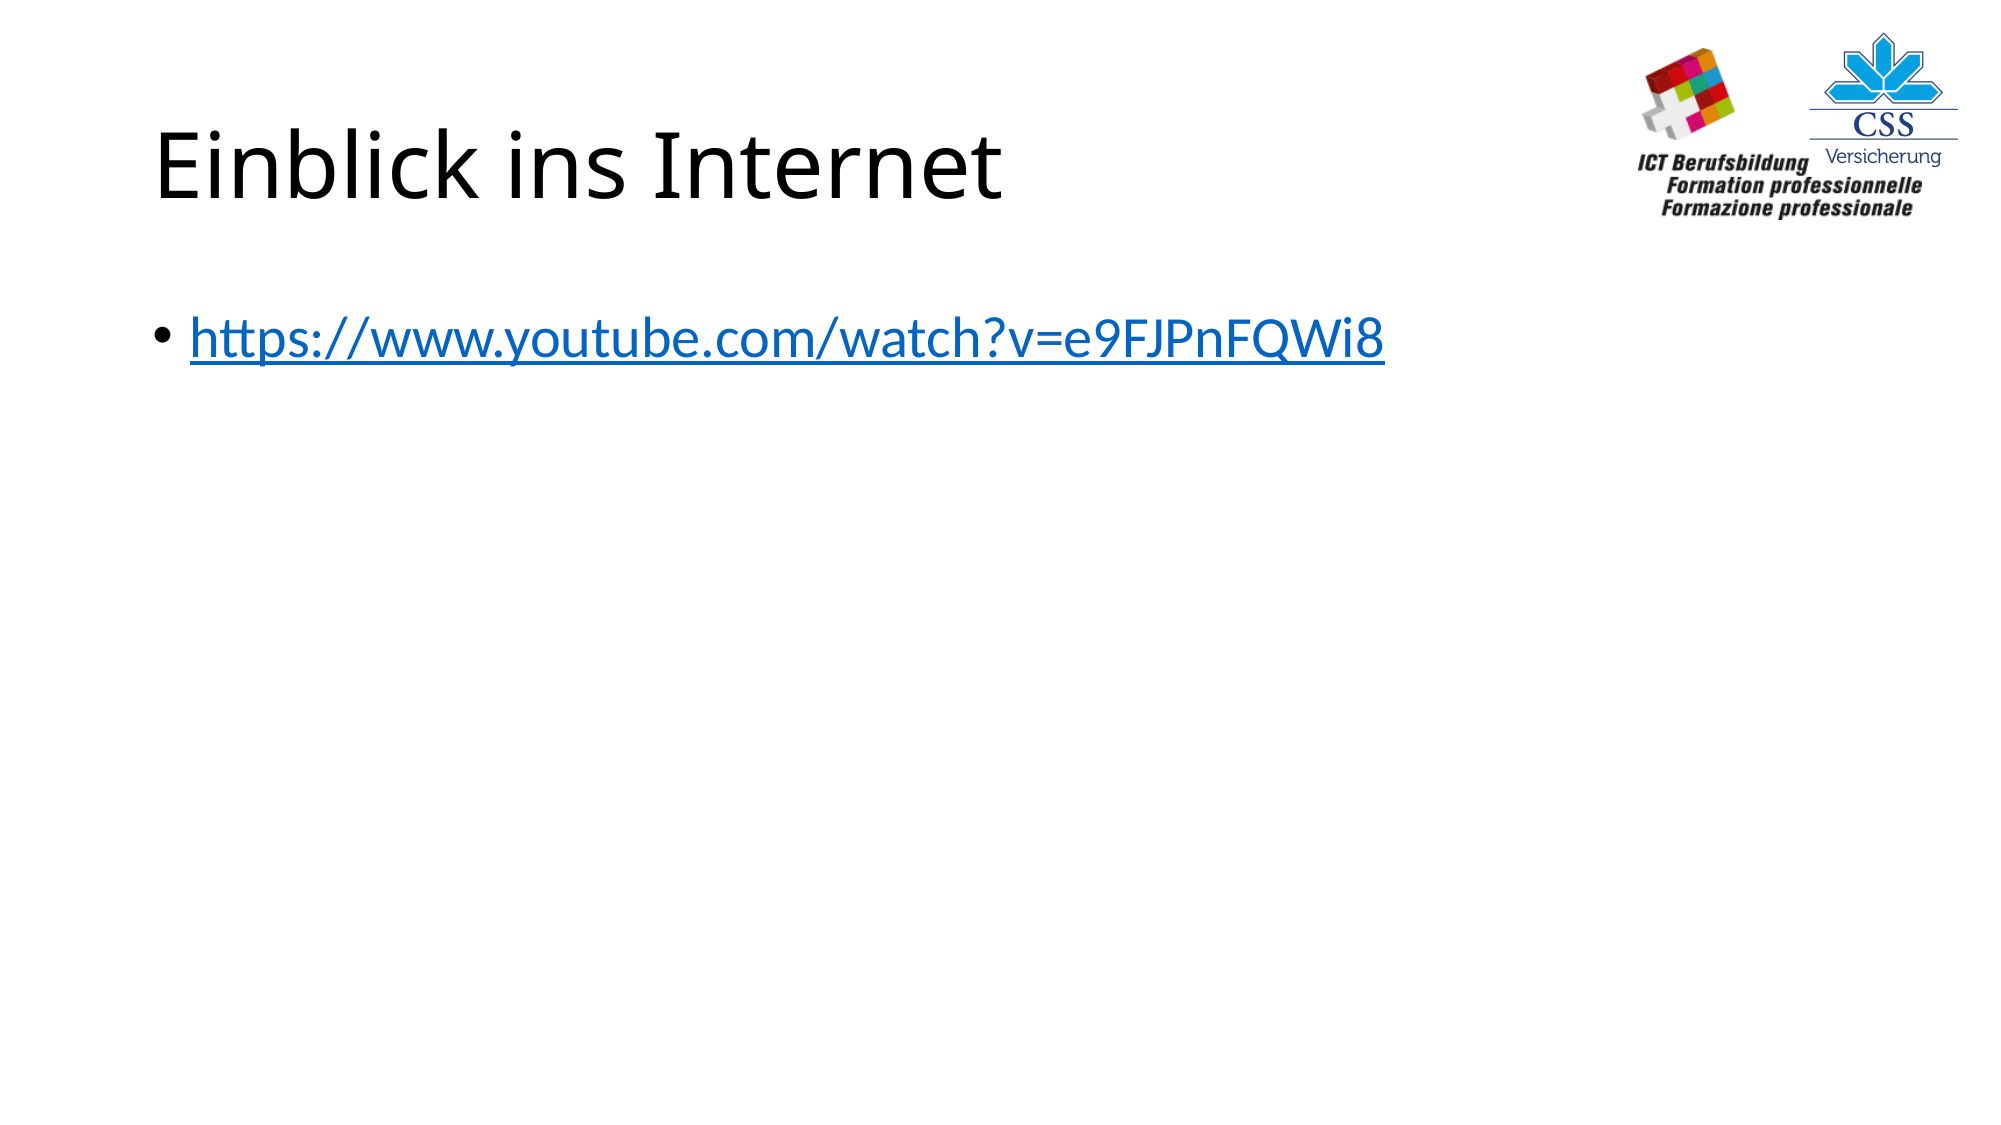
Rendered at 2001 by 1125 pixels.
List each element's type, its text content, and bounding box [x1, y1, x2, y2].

list https://www.youtube.com/watch?v=e9FJPnFQWi8 [137, 299, 1863, 1014]
title Einblick ins Internet [137, 59, 1863, 278]
picture [1638, 0, 1995, 221]
